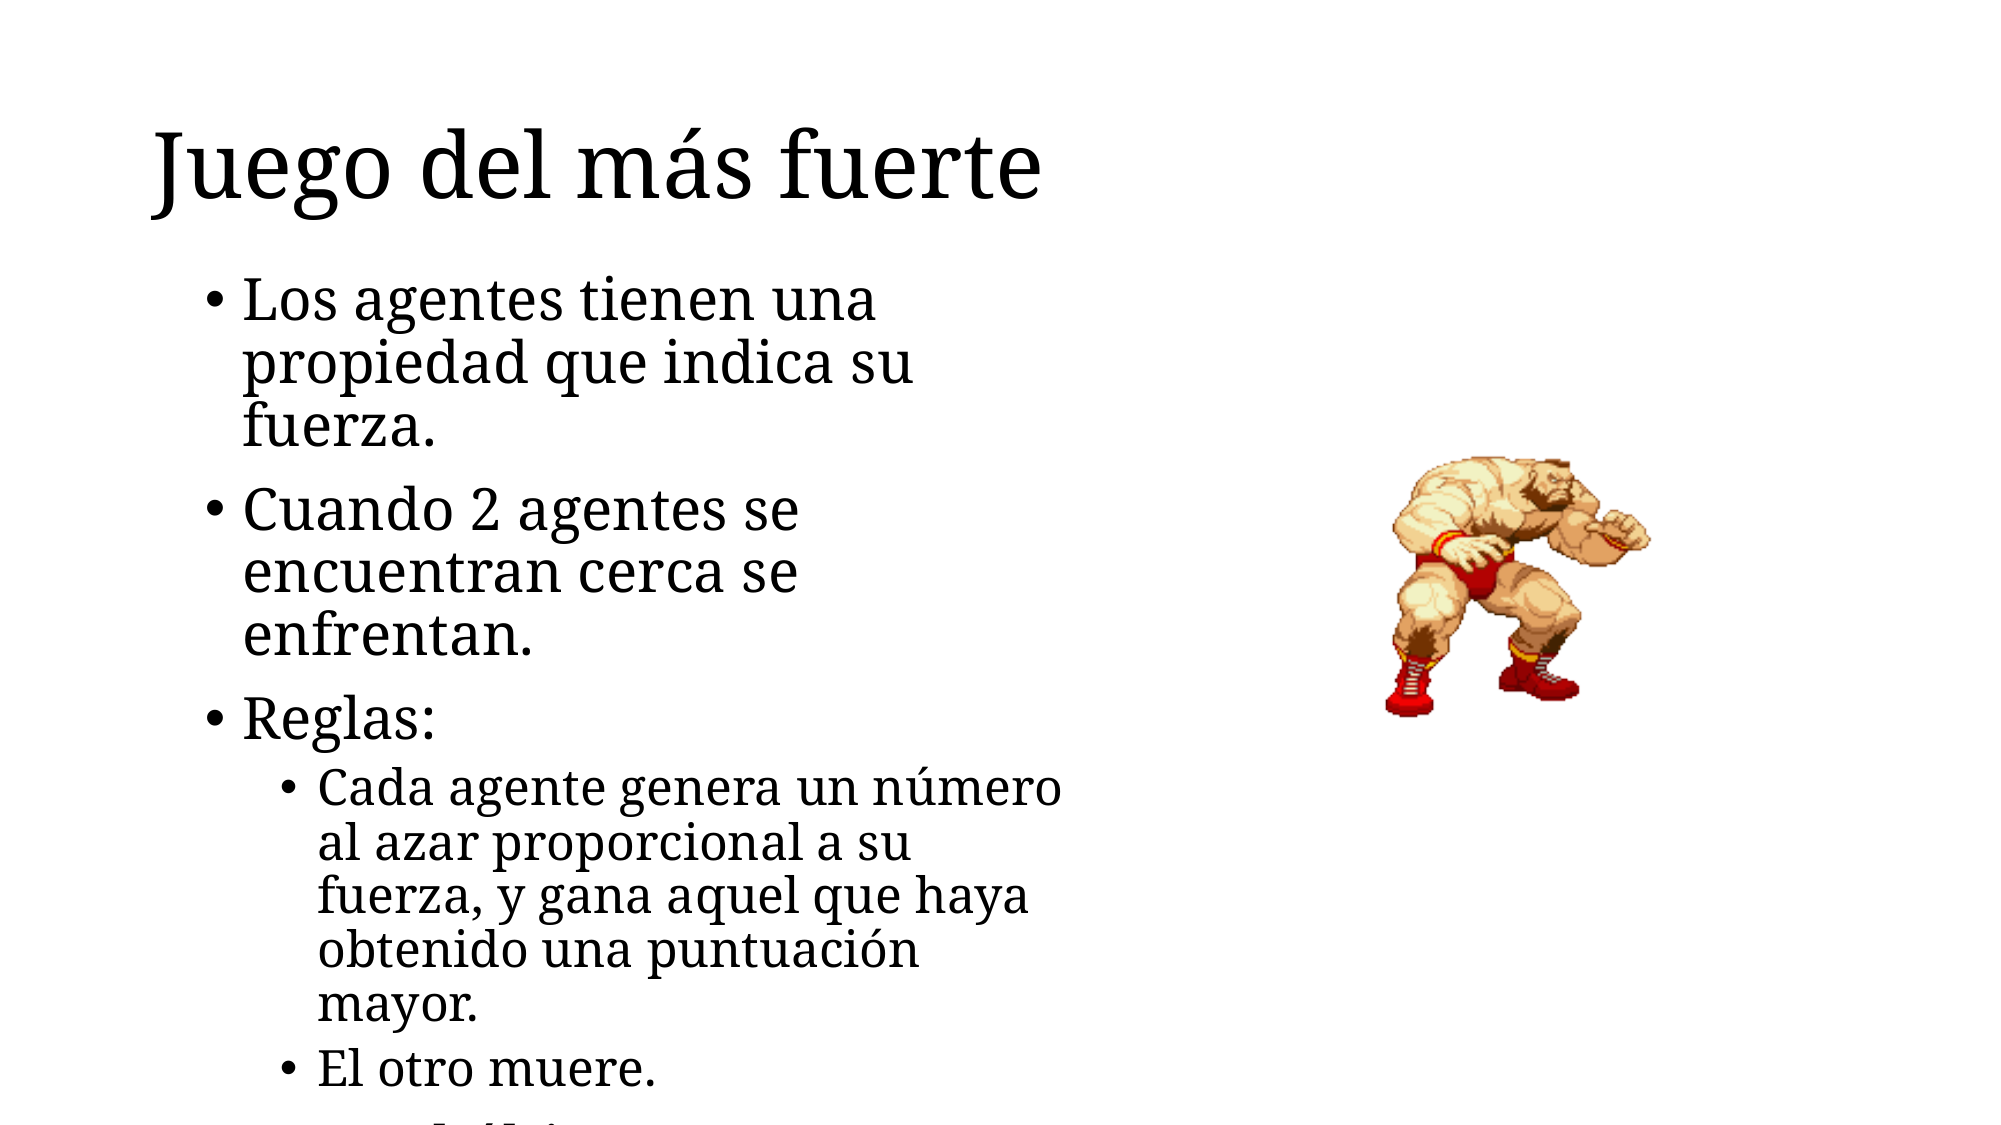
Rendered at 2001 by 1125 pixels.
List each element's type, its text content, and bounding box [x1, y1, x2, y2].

title Juego del más fuerte [137, 59, 1863, 278]
picture [1312, 325, 1668, 732]
list Los agentes tienen una propiedad que indica su fuerza. Cuando 2 agentes se encuentran cerca se enfrentan. Reglas: Cada agente genera un número al azar proporcional a su fuerza, y gana aquel que haya obtenido una puntuación mayor. El otro muere. Gana el último agente que quede. [189, 262, 1094, 1005]
